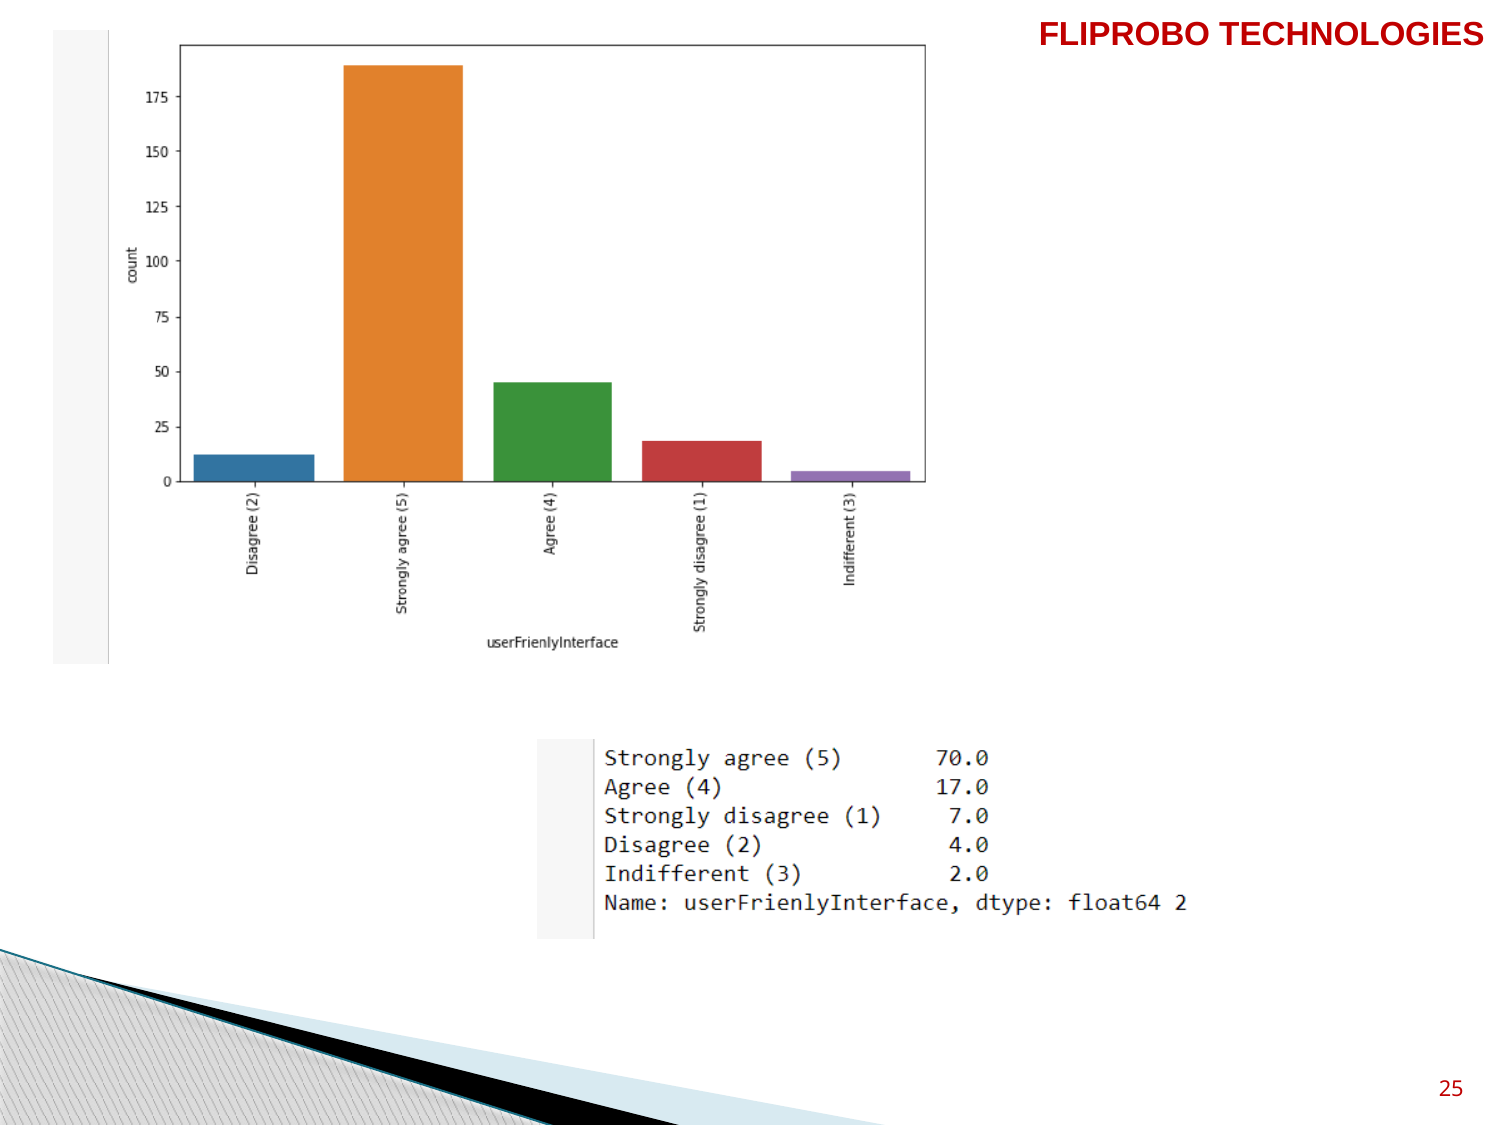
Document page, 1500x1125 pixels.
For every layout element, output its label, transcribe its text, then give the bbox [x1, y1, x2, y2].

footer FLIPROBO TECHNOLOGIES [838, 0, 1500, 60]
slide_number 25 [1399, 1051, 1479, 1112]
picture [537, 739, 1312, 939]
picture [52, 30, 994, 664]
